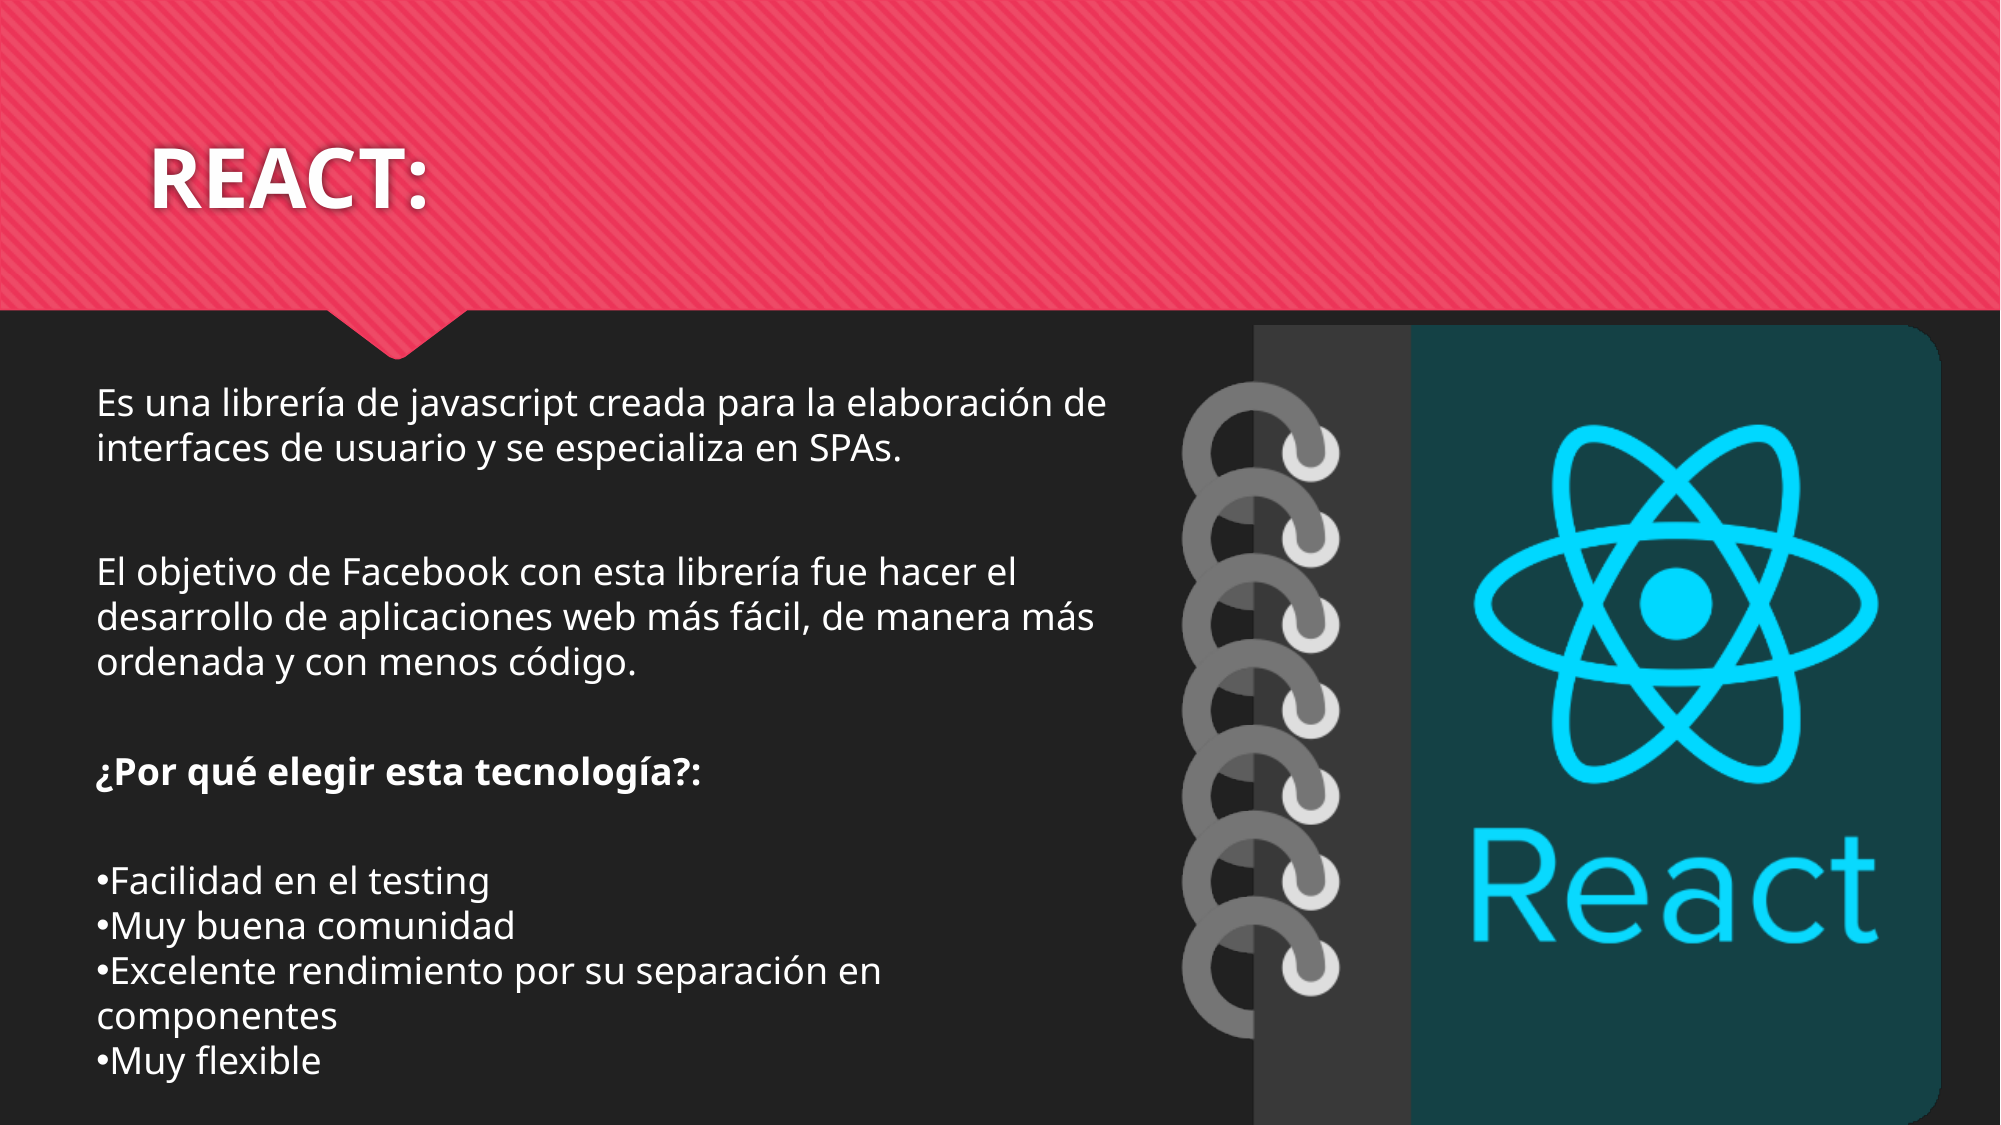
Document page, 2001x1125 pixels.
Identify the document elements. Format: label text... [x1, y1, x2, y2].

text_box El objetivo de Facebook con esta librería fue hacer el desarrollo de aplicaciones web más fácil, de manera más ordenada y con menos código. [81, 540, 1136, 691]
title REACT: [132, 73, 1868, 233]
text_box ¿Por qué elegir esta tecnología?: [80, 740, 718, 801]
text_box Es una librería de javascript creada para la elaboración de interfaces de usuario y se especializa en SPAs. [81, 371, 1161, 477]
picture [1161, 324, 1962, 1125]
text_box Facilidad en el testing Muy buena comunidad Excelente rendimiento por su separación en componentes Muy flexible [81, 849, 1082, 1090]
